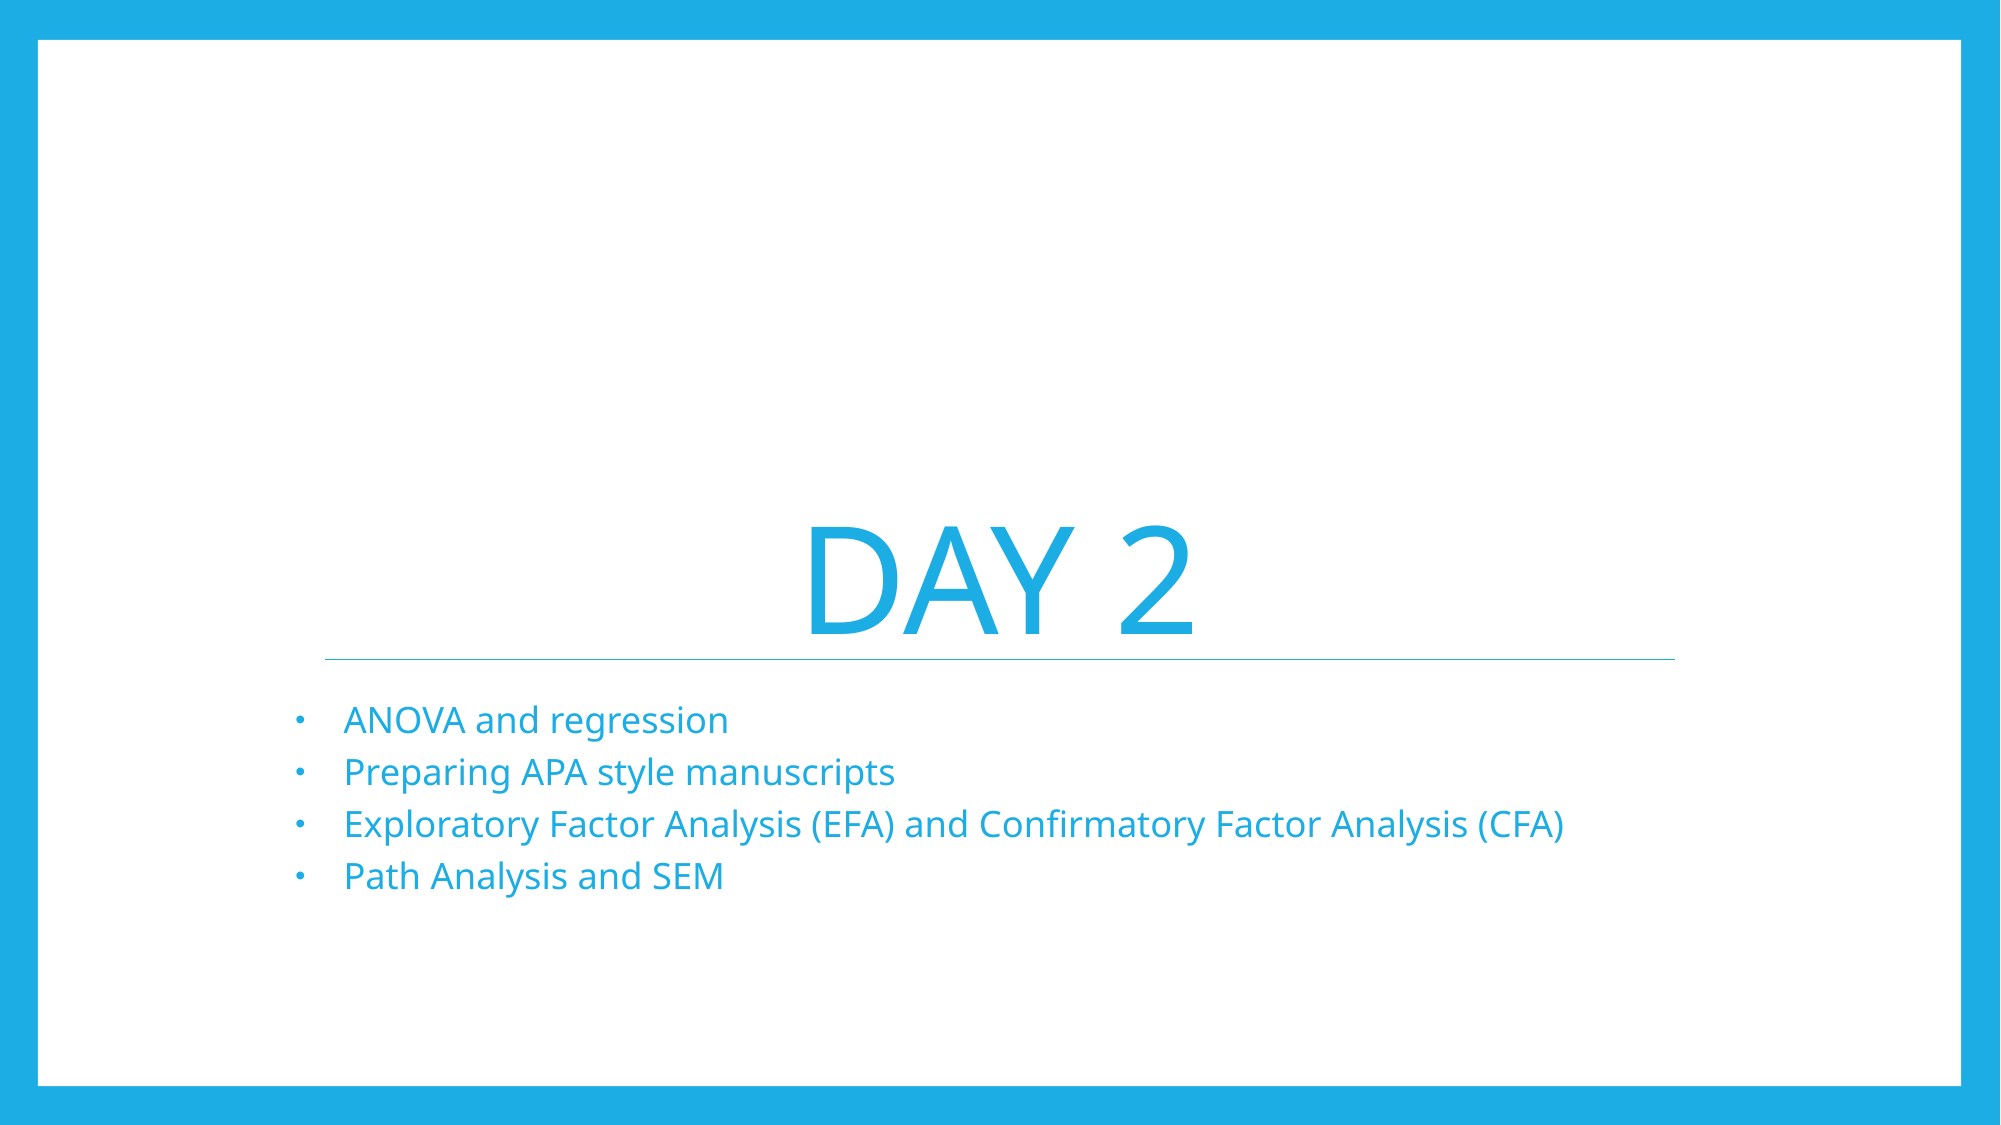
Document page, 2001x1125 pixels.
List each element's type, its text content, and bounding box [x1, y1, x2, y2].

title Day 2 [181, 192, 1817, 673]
list ANOVA and regression Preparing APA style manuscripts Exploratory Factor Analysis (EFA) and Confirmatory Factor Analysis (CFA) Path Analysis and SEM [280, 681, 1719, 906]
